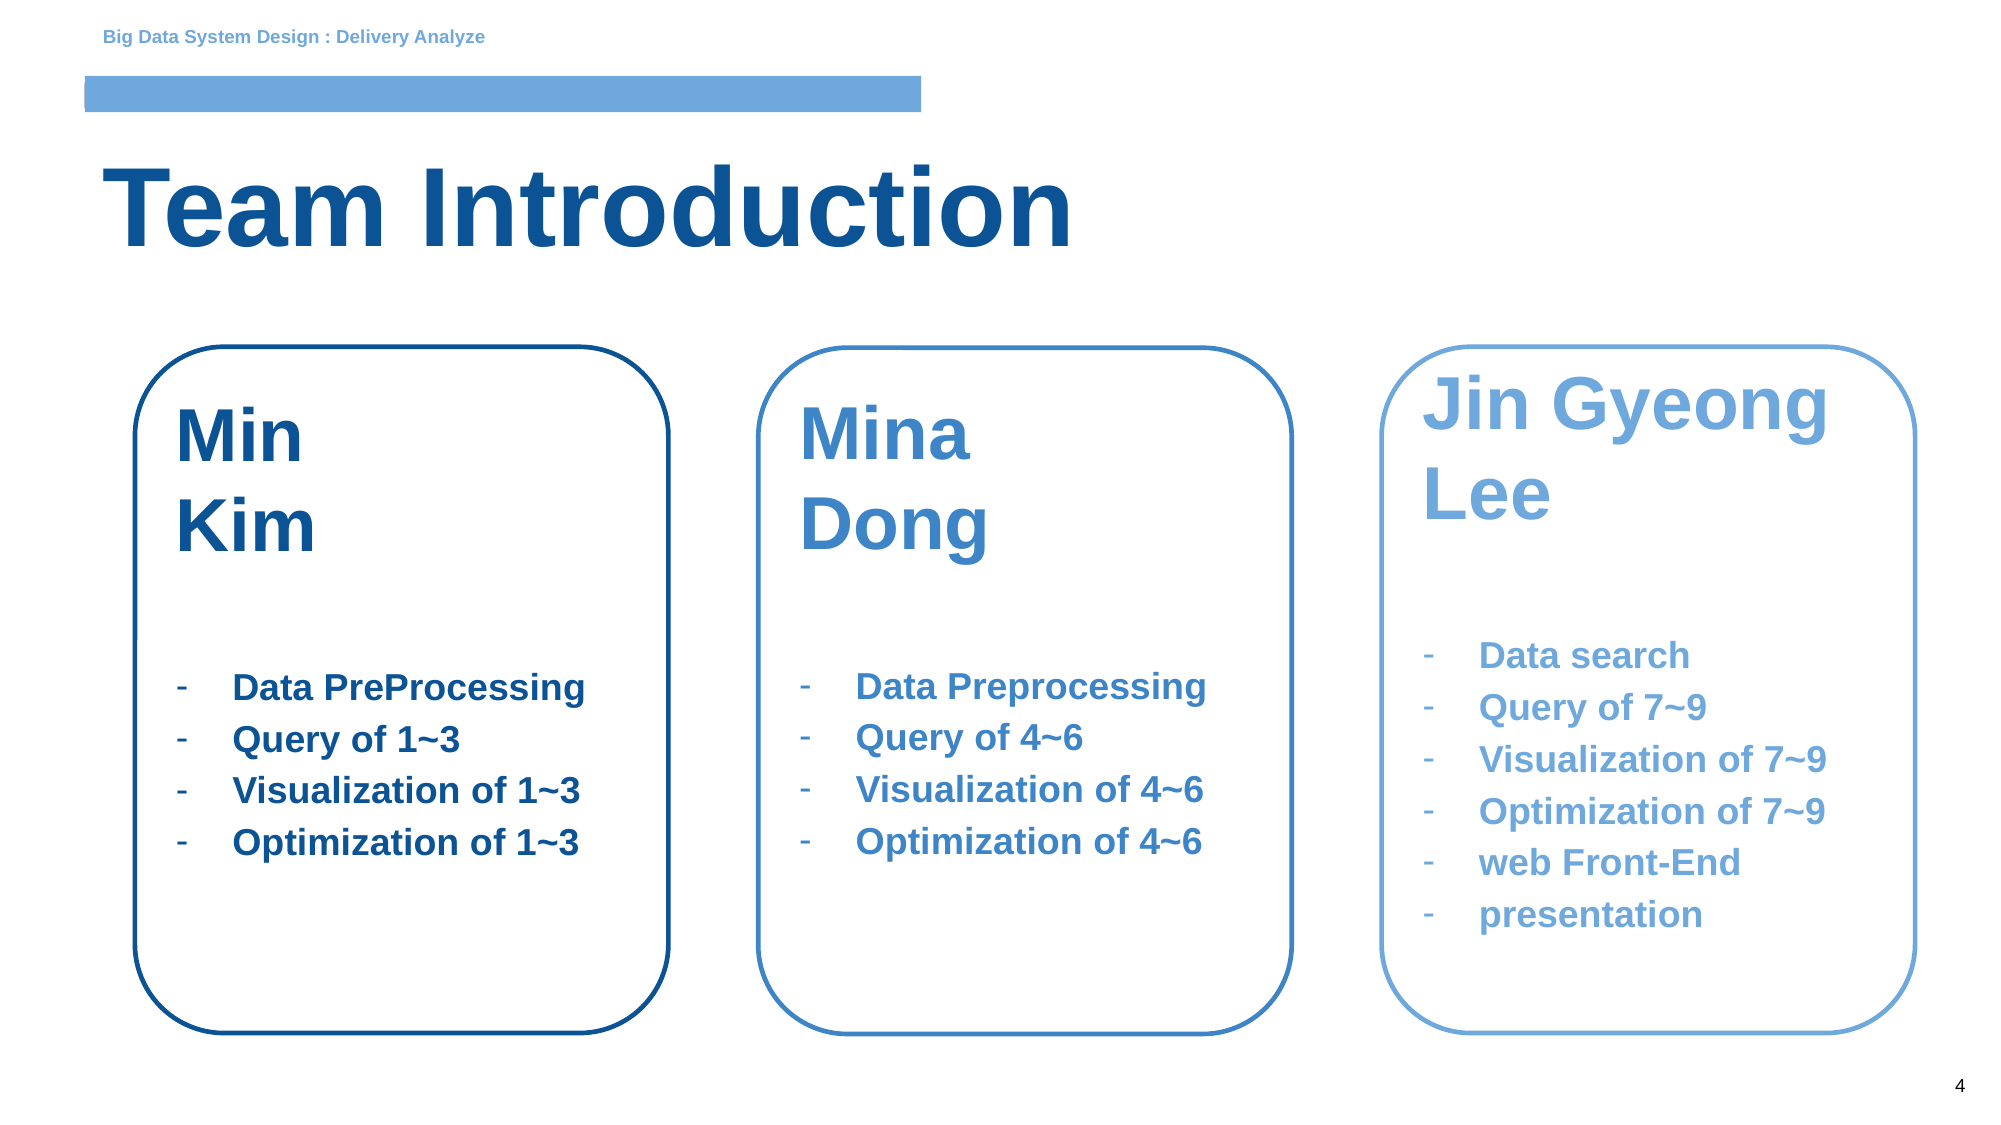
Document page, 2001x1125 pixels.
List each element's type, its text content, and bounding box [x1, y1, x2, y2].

footer Big Data System Design : Delivery Analyze [84, 16, 760, 75]
text_box Jin Gyeong Lee Data search Query of 7~9 Visualization of 7~9 Optimization of 7~9 web Front-End presentation [1381, 346, 1916, 1034]
slide_number ‹#› [1879, 1053, 1984, 1114]
text_box [84, 75, 922, 113]
title Team Introduction [84, 115, 1917, 277]
text_box Min Kim Data PreProcessing Query of 1~3 Visualization of 1~3 Optimization of 1~3 [134, 346, 669, 1034]
text_box Mina Dong Data Preprocessing Query of 4~6 Visualization of 4~6 Optimization of 4~6 [758, 347, 1292, 1034]
